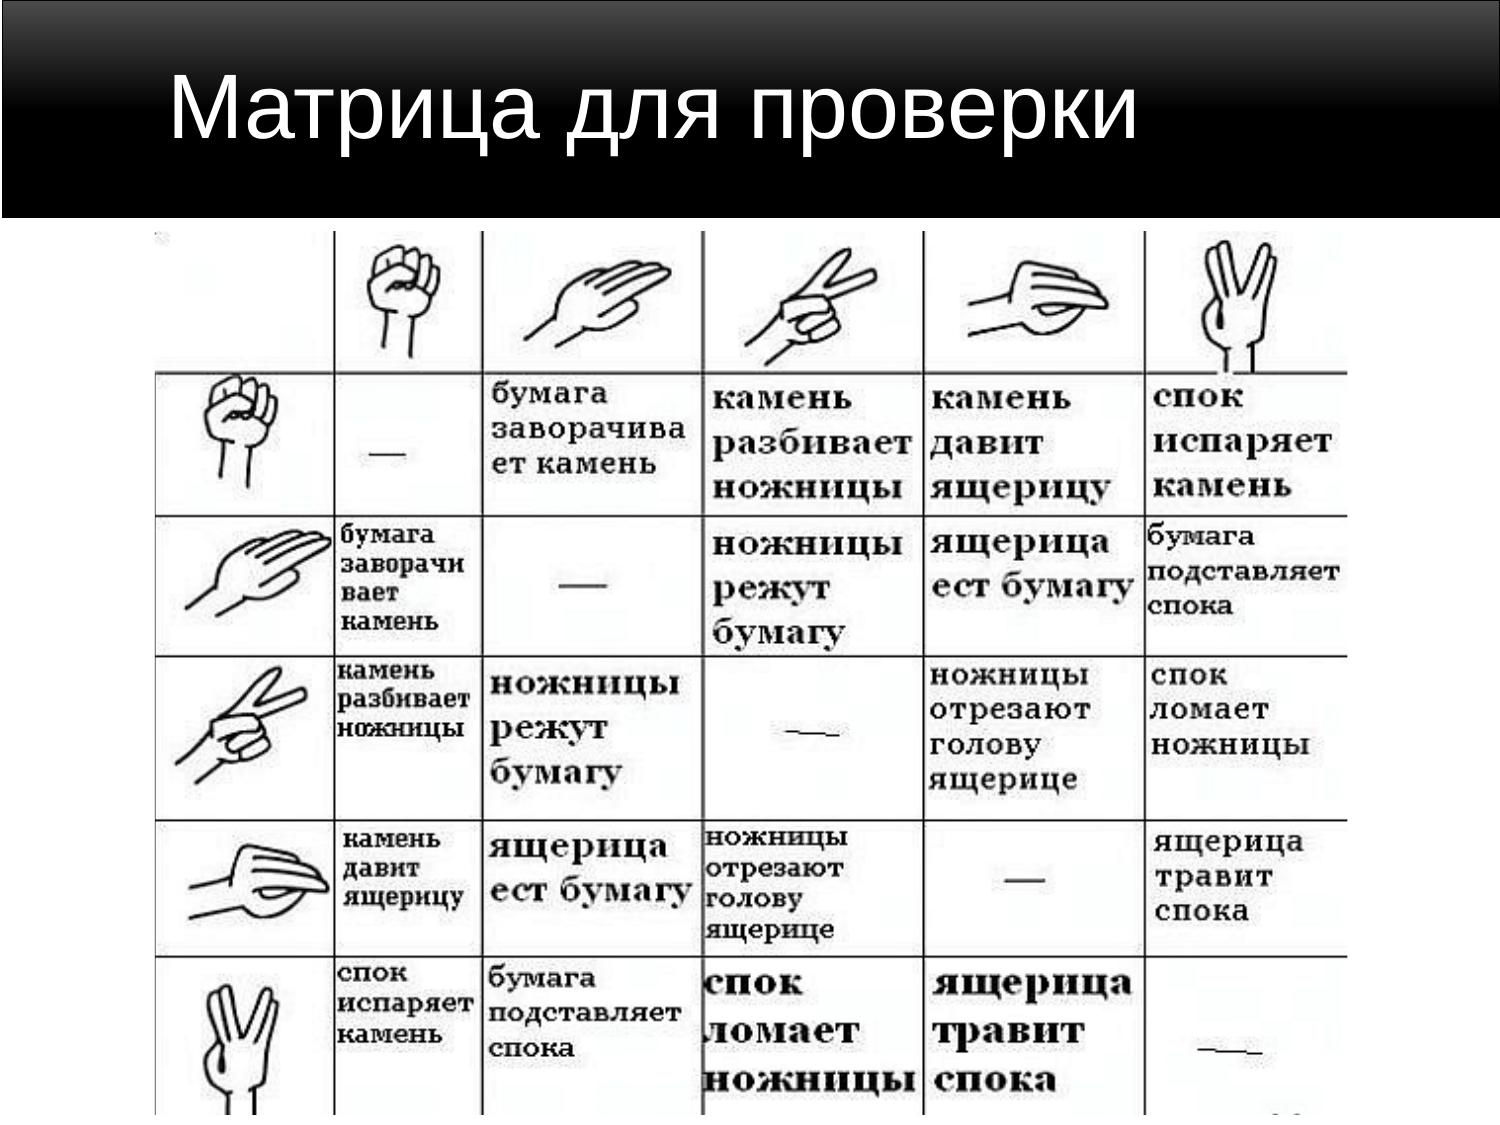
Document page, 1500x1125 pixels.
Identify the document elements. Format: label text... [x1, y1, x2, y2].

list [154, 231, 1348, 1115]
title Матрица для проверки [2, 0, 1500, 218]
